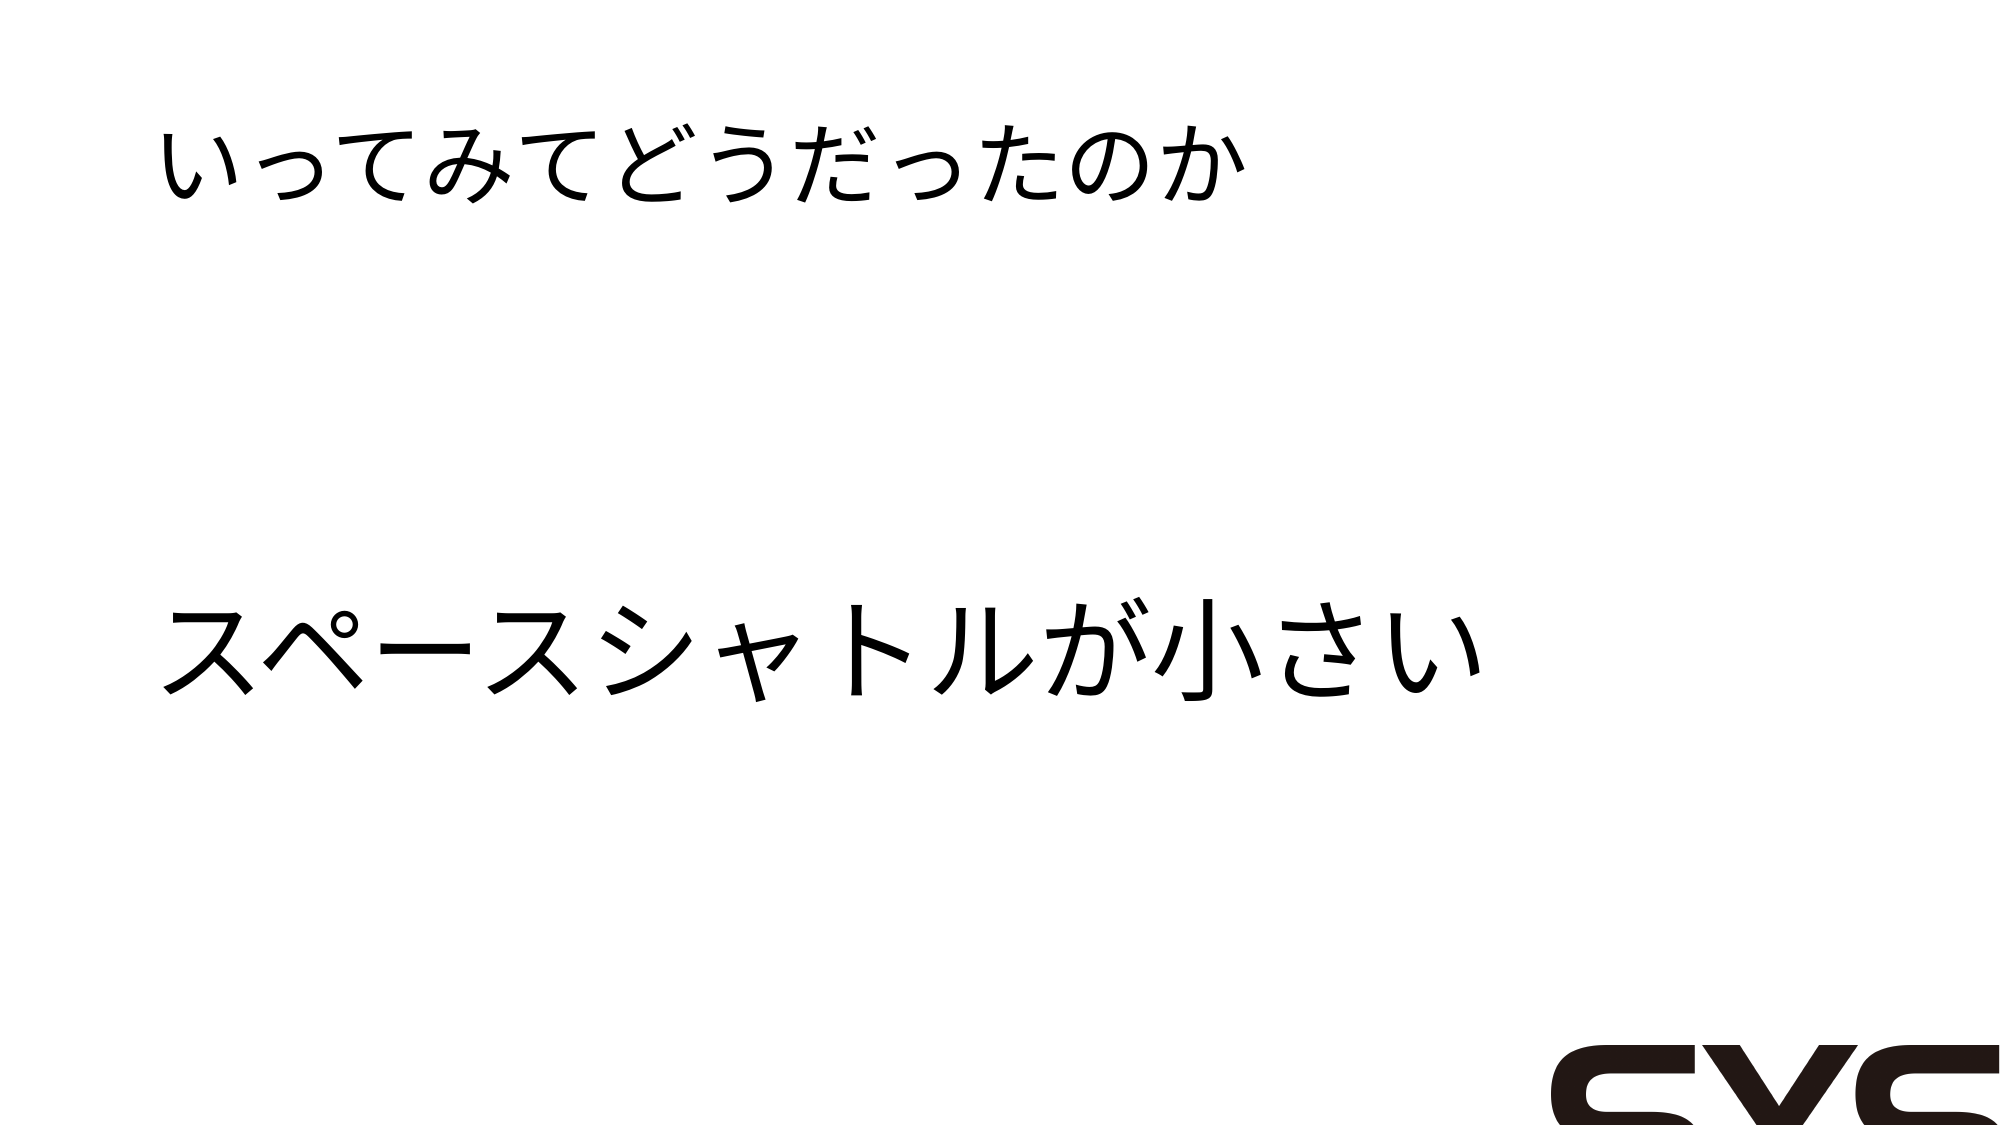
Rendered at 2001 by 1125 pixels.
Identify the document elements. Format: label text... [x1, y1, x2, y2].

list スペースシャトルが小さい [137, 299, 1863, 1014]
title いってみてどうだったのか [137, 59, 1863, 278]
picture [1551, 1045, 2000, 1125]
